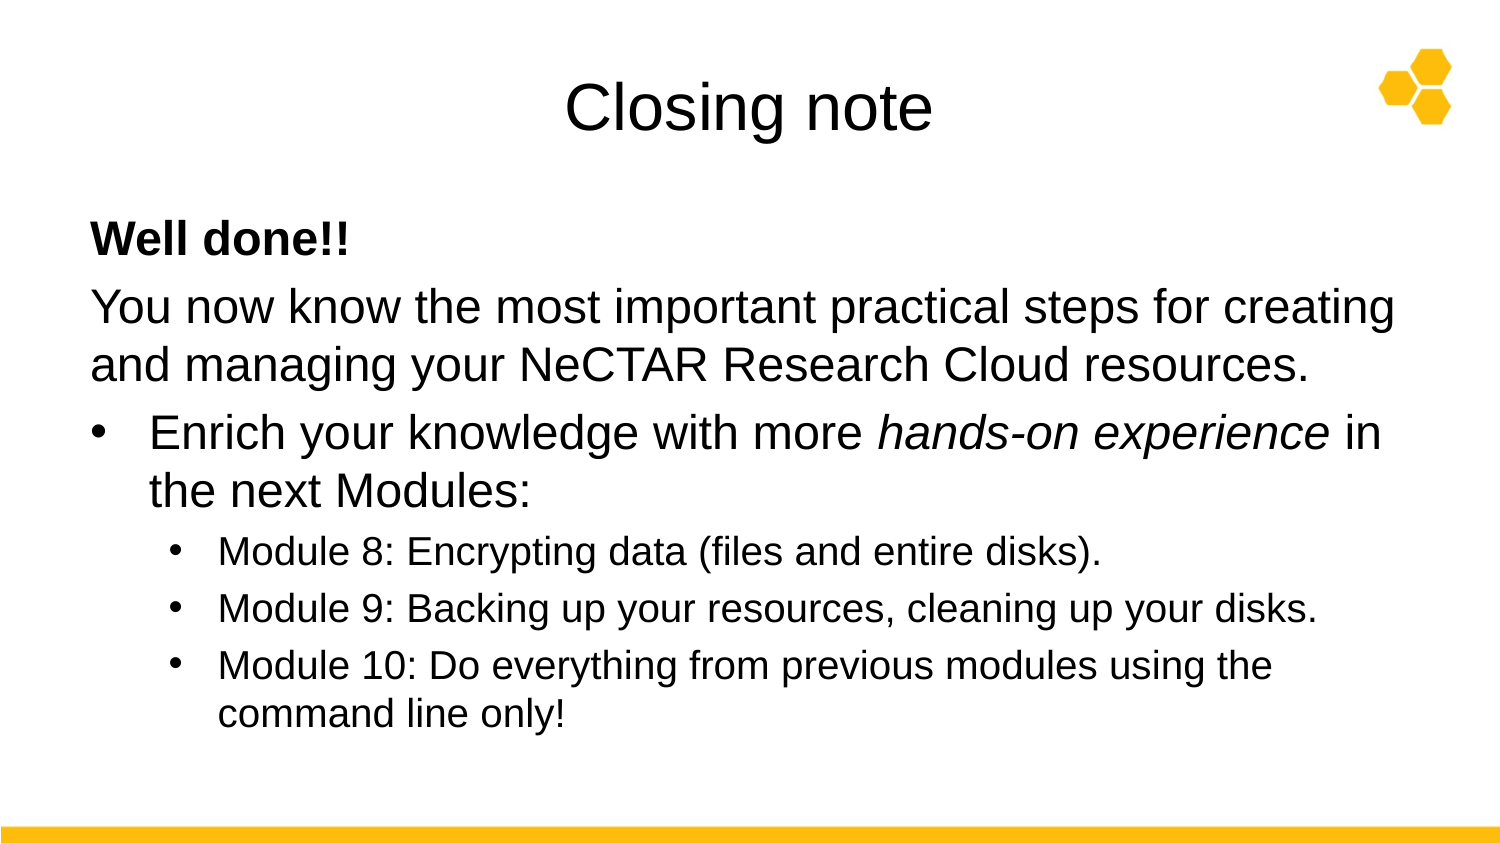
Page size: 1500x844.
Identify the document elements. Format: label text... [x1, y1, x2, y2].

list Well done!! You now know the most important practical steps for creating and managing your NeCTAR Research Cloud resources. Enrich your knowledge with more hands-on experience in the next Modules: Module 8: Encrypting data (files and entire disks). Module 9: Backing up your resources, cleaning up your disks. Module 10: Do everything from previous modules using the command line only! [75, 199, 1425, 754]
picture [0, 0, 1500, 844]
title Closing note [75, 33, 1425, 175]
